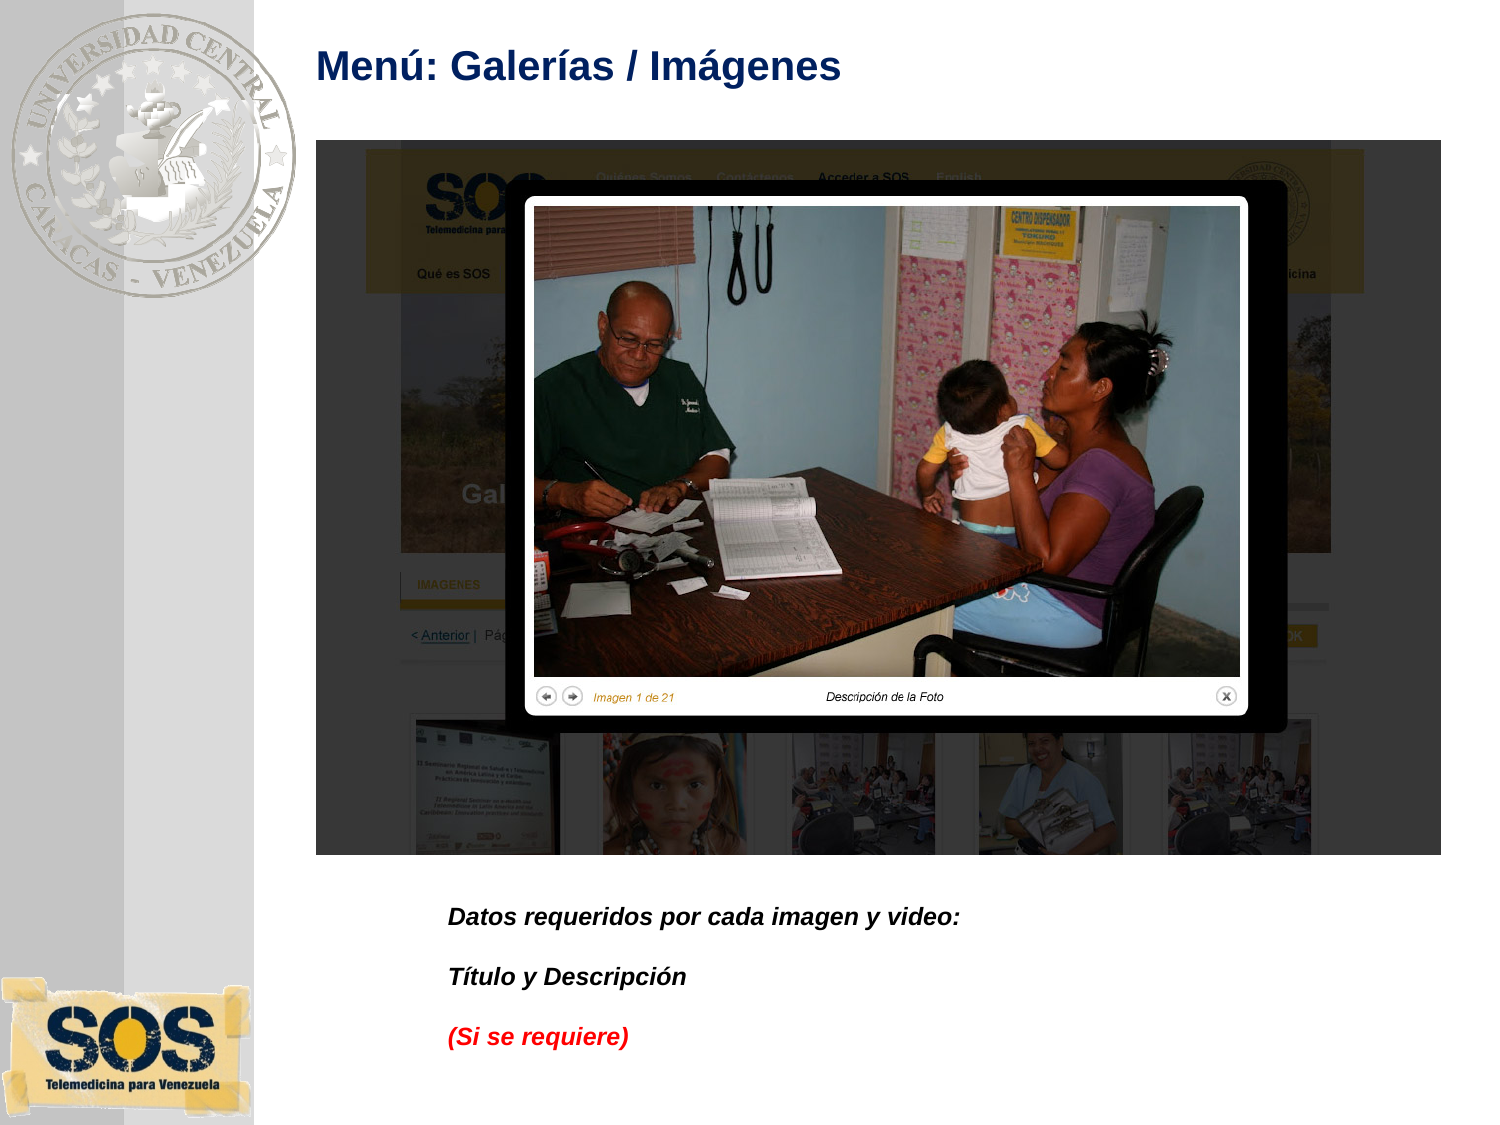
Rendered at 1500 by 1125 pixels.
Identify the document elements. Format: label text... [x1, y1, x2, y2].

picture [316, 140, 1442, 855]
text_box Menú: Galerías / Imágenes [301, 30, 1459, 96]
text_box Datos requeridos por cada imagen y video: Título y Descripción (Si se requiere) [433, 893, 977, 1058]
picture [1, 976, 254, 1118]
